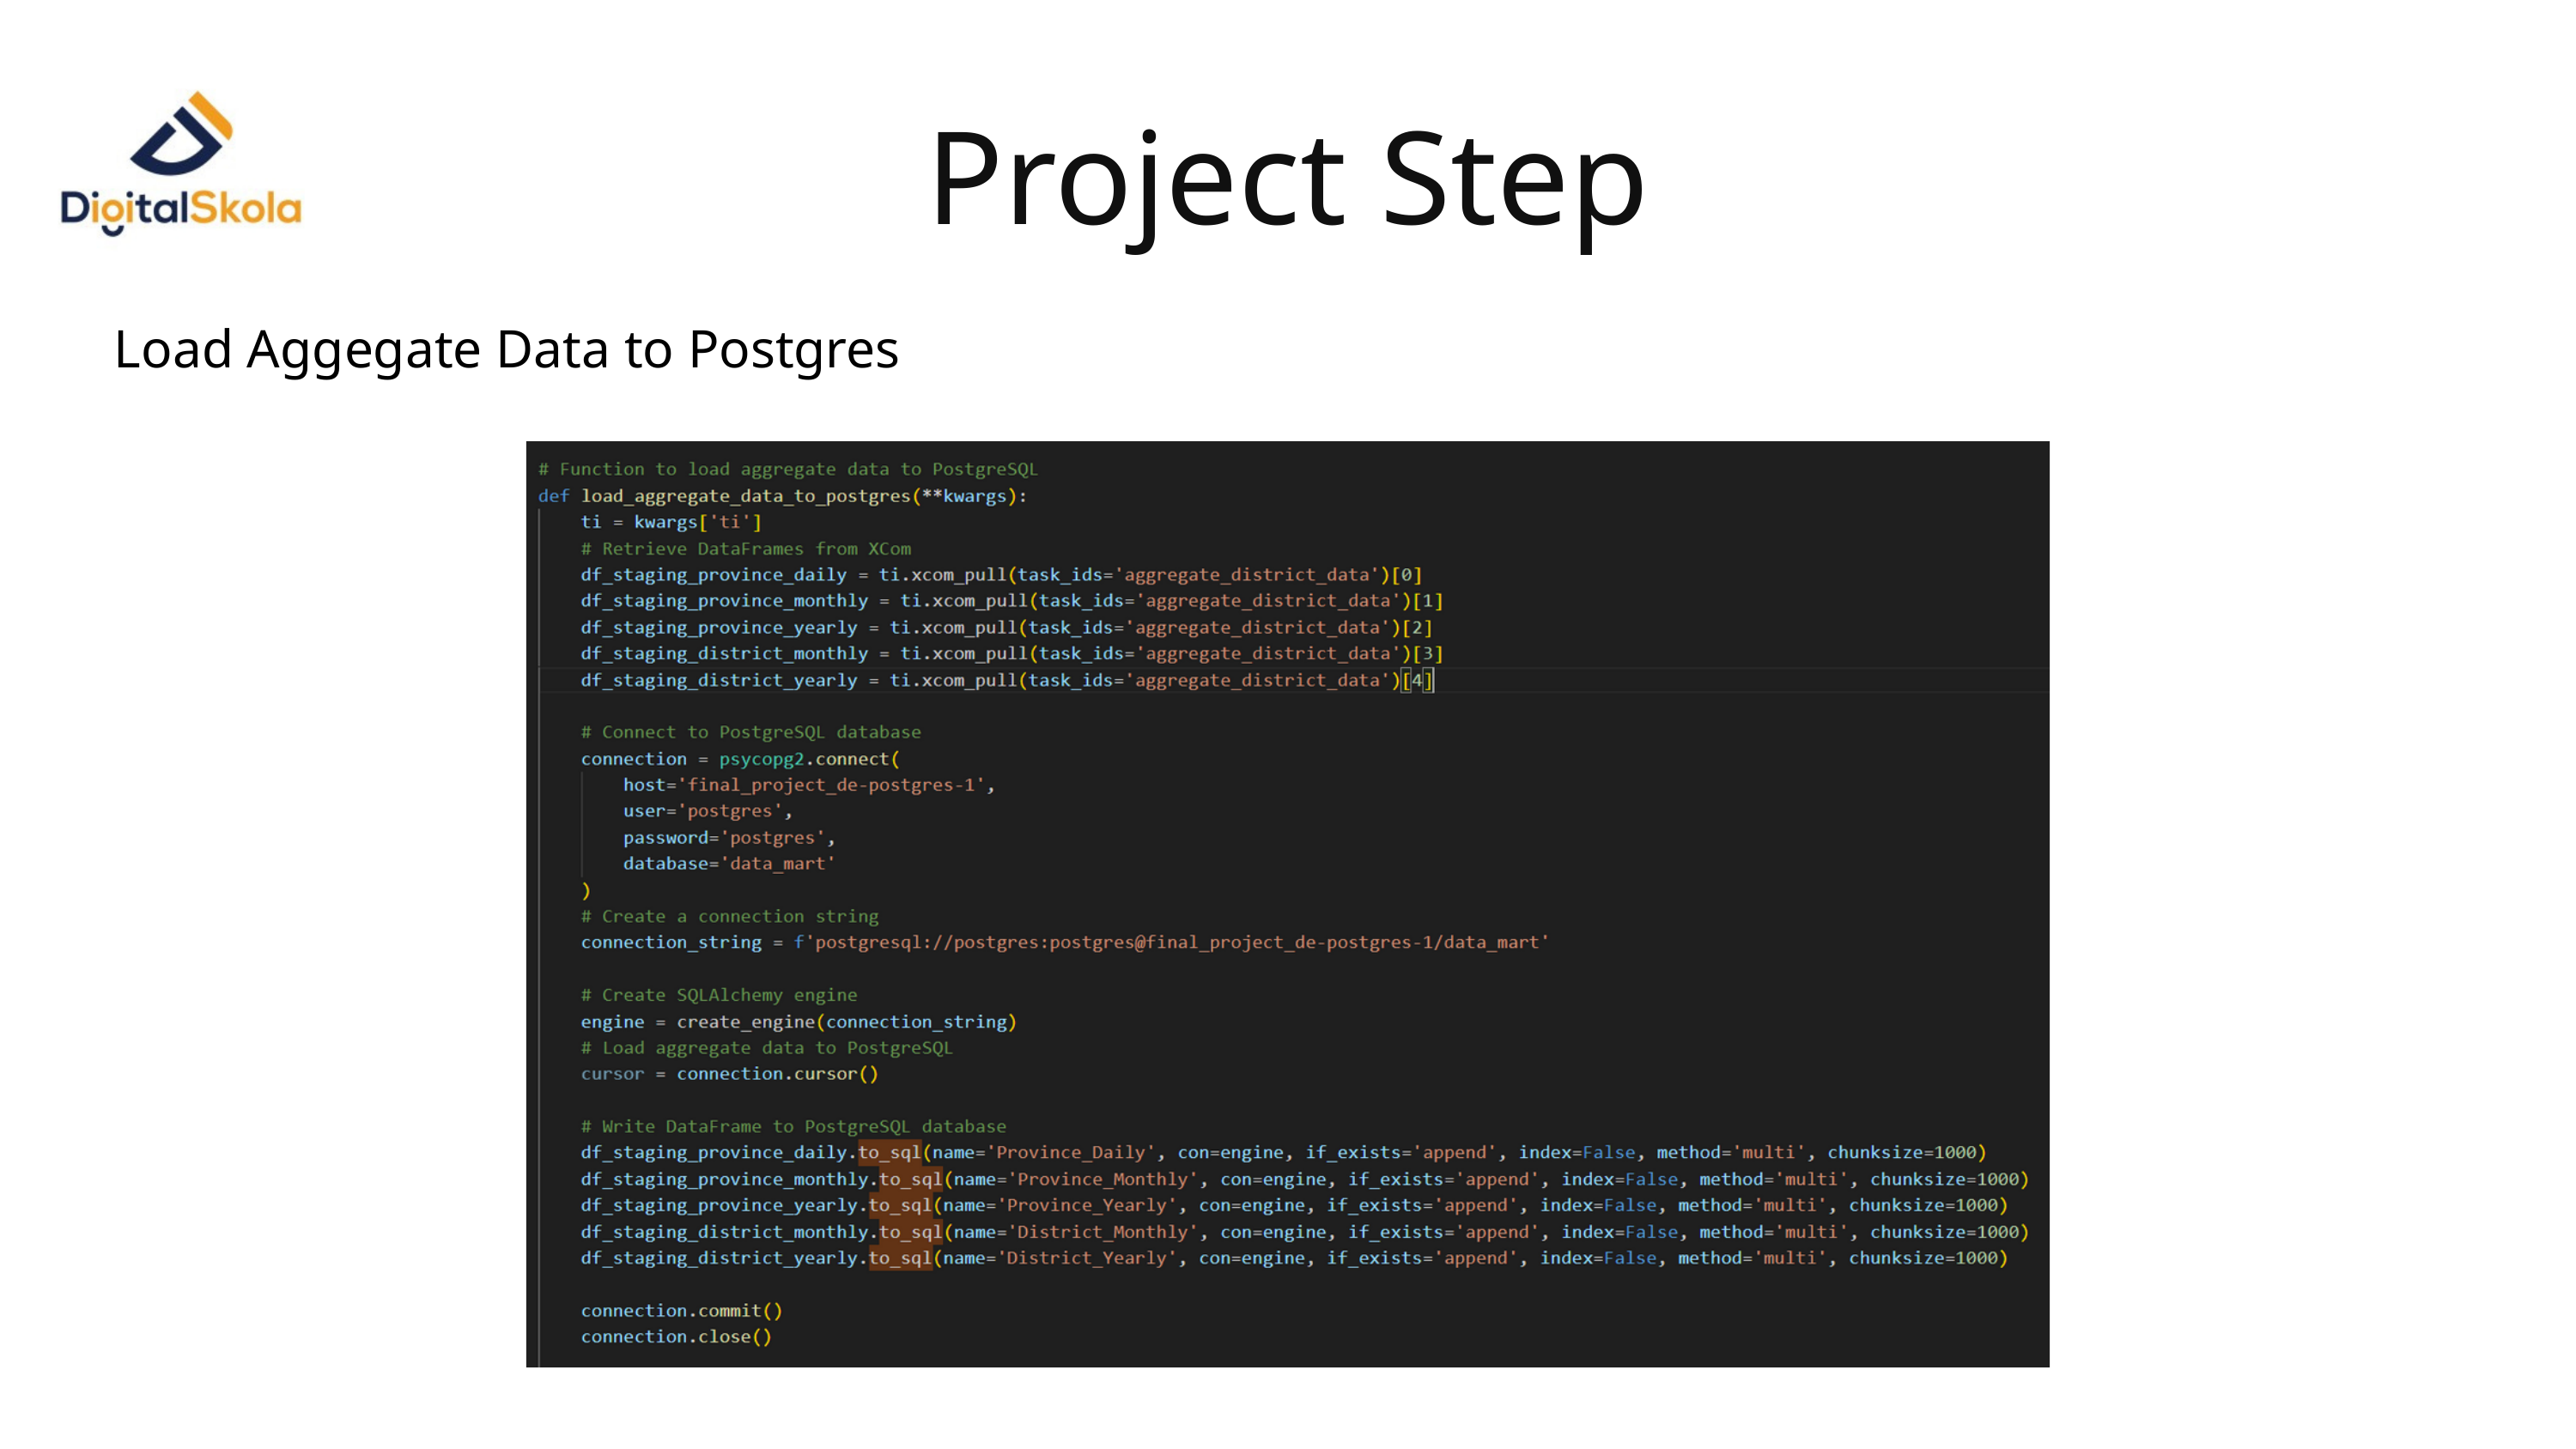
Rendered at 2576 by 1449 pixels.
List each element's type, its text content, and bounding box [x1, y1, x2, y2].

text_box [526, 441, 2050, 1367]
text_box [58, 50, 305, 298]
text_box Load Aggegate Data to Postgres [113, 306, 1820, 379]
text_box Project Step [566, 95, 2010, 251]
